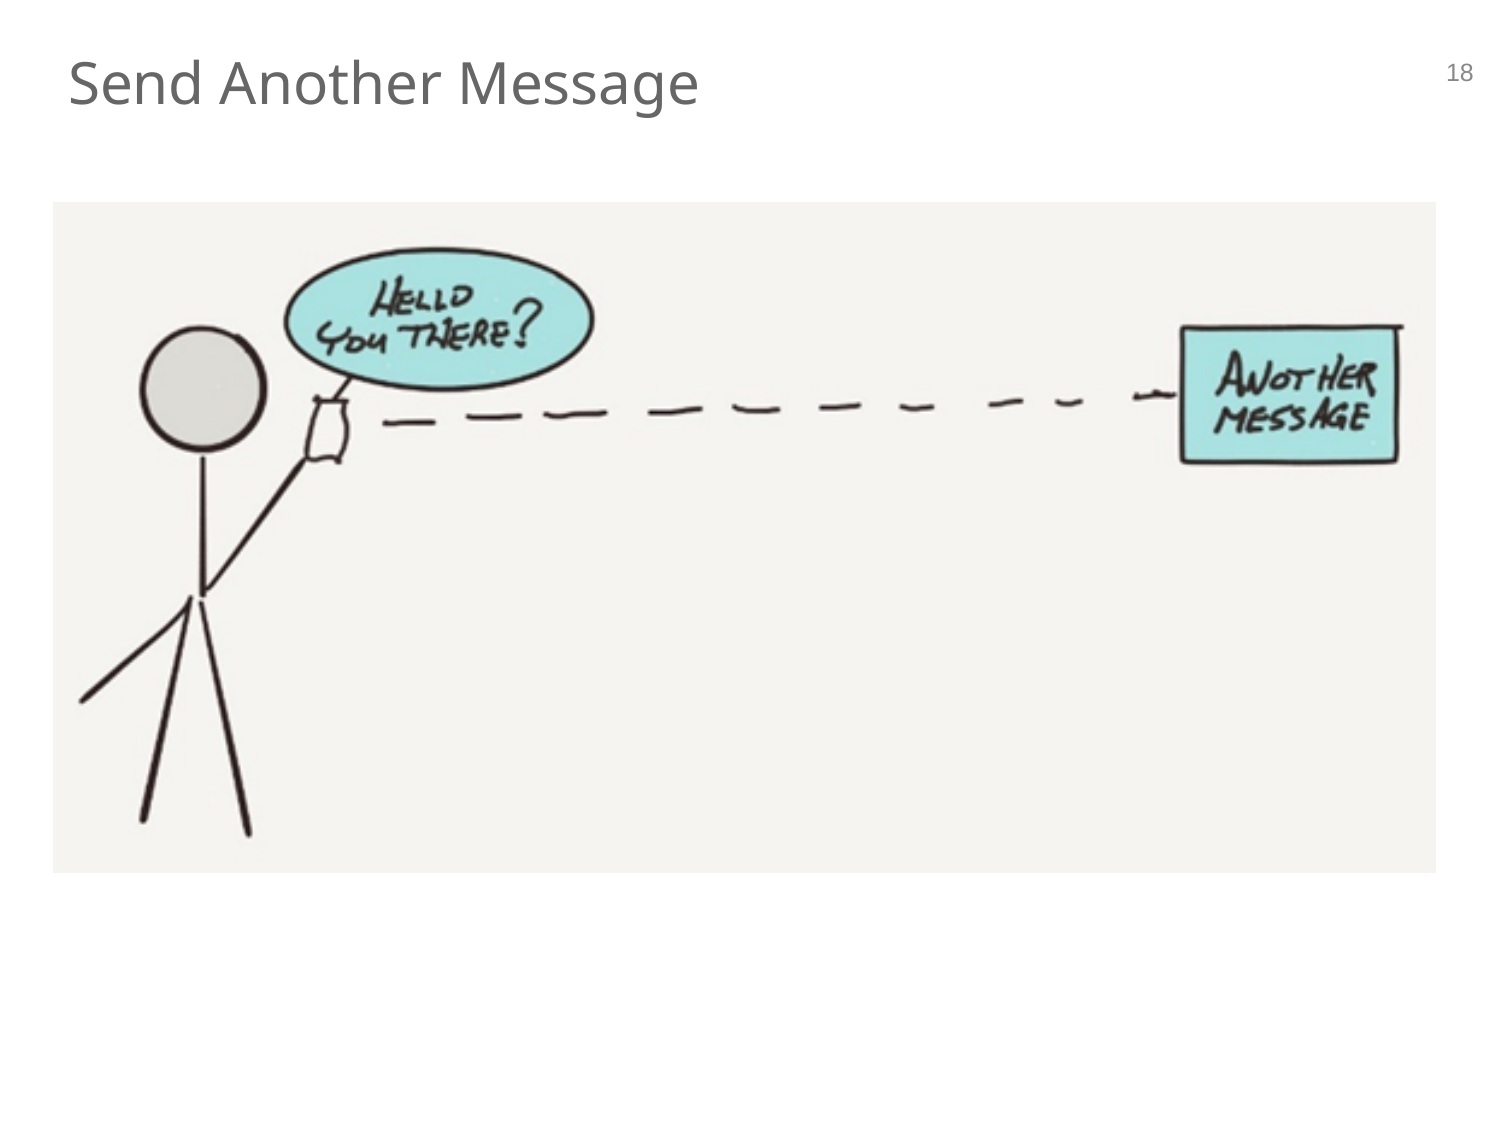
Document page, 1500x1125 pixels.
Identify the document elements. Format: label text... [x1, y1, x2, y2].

slide_number ‹#› [1423, 42, 1490, 103]
title Send Another Message [53, 11, 1282, 153]
picture [52, 201, 1436, 873]
